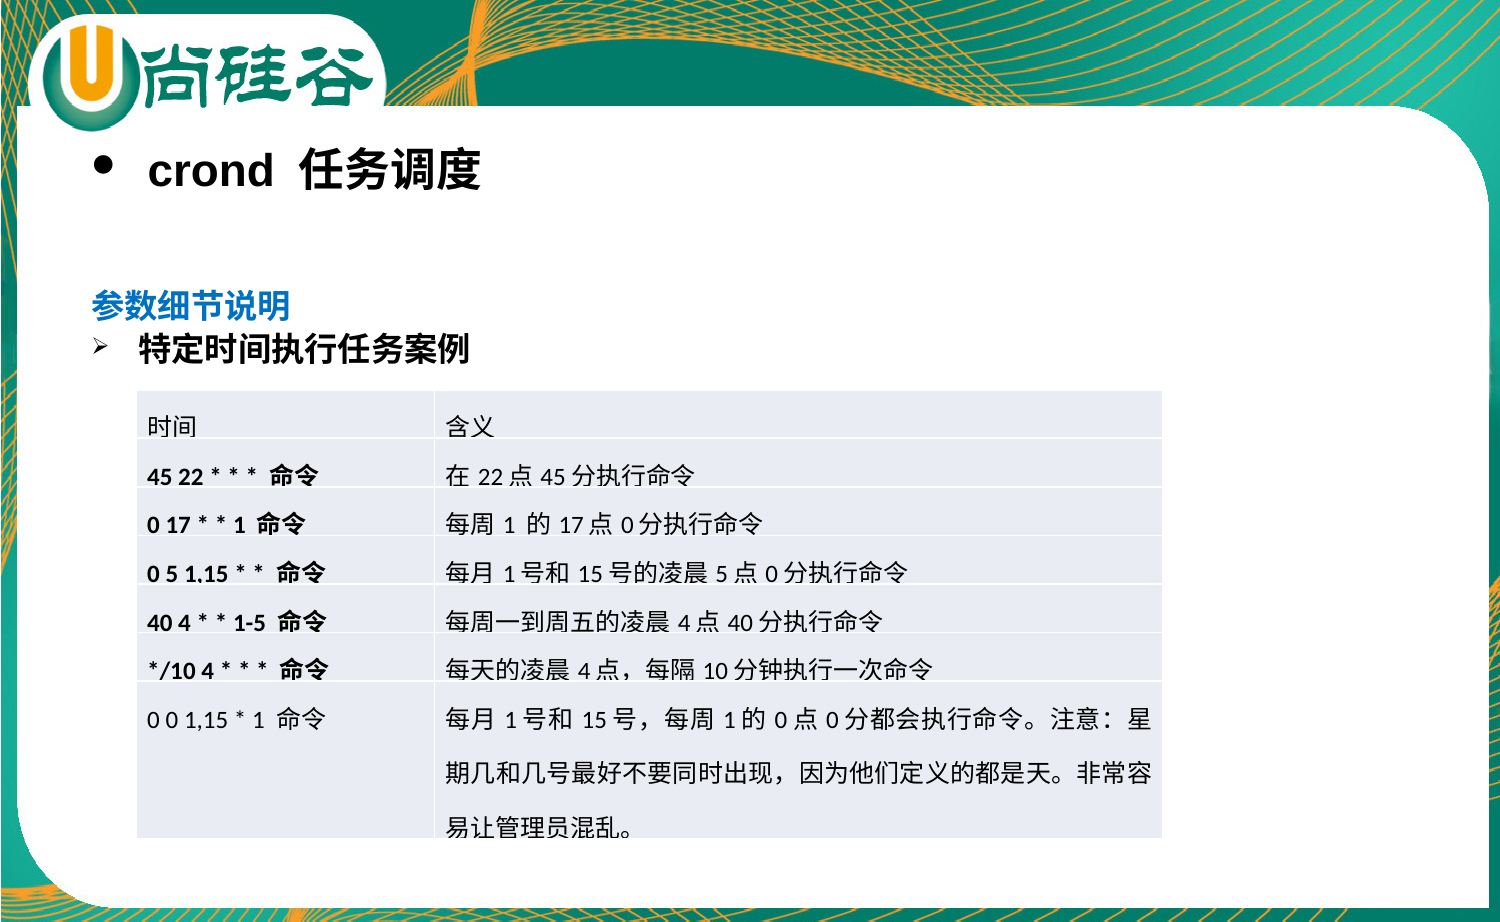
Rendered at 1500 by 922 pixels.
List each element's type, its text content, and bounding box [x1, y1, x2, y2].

table_cell 0 0 1,15 * 1 命令 [137, 682, 434, 838]
text_box crond 任务调度 [76, 139, 1270, 204]
table_header 时间 [137, 391, 434, 437]
table_cell 在22点45分执行命令 [435, 439, 1162, 486]
table_header 含义 [435, 391, 1162, 437]
picture [0, 0, 1500, 922]
table_cell 每天的凌晨4点，每隔10分钟执行一次命令 [435, 633, 1162, 680]
table_cell */10 4 * * * 命令 [137, 633, 434, 680]
table_cell 40 4 * * 1-5 命令 [137, 585, 434, 632]
table_cell 0 17 * * 1 命令 [137, 488, 434, 535]
table_cell 每周一到周五的凌晨4点40分执行命令 [435, 585, 1162, 632]
table_cell 45 22 * * * 命令 [137, 439, 434, 486]
text_box 参数细节说明 特定时间执行任务案例 [76, 236, 1459, 675]
table_cell 每周1 的17点0分执行命令 [435, 488, 1162, 535]
table_cell 0 5 1,15 * * 命令 [137, 536, 434, 583]
table_cell 每月1号和15号的凌晨5点0分执行命令 [435, 536, 1162, 583]
table_cell 每月1号和15号，每周1的0点0分都会执行命令。注意：星期几和几号最好不要同时出现，因为他们定义的都是天。非常容易让管理员混乱。 [435, 682, 1162, 838]
